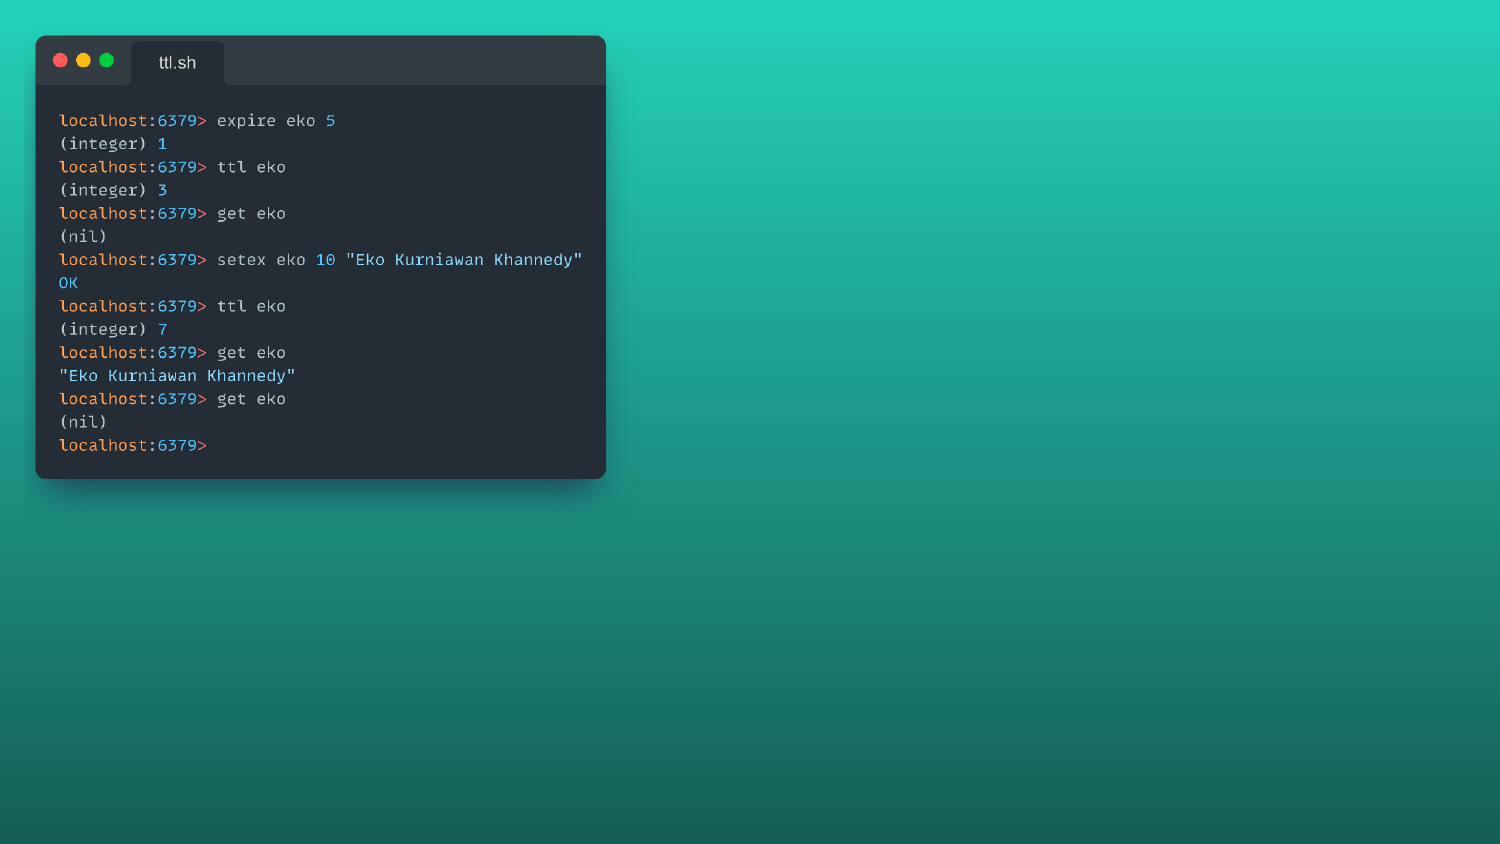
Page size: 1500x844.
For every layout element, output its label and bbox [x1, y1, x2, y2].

picture [24, 24, 1437, 819]
